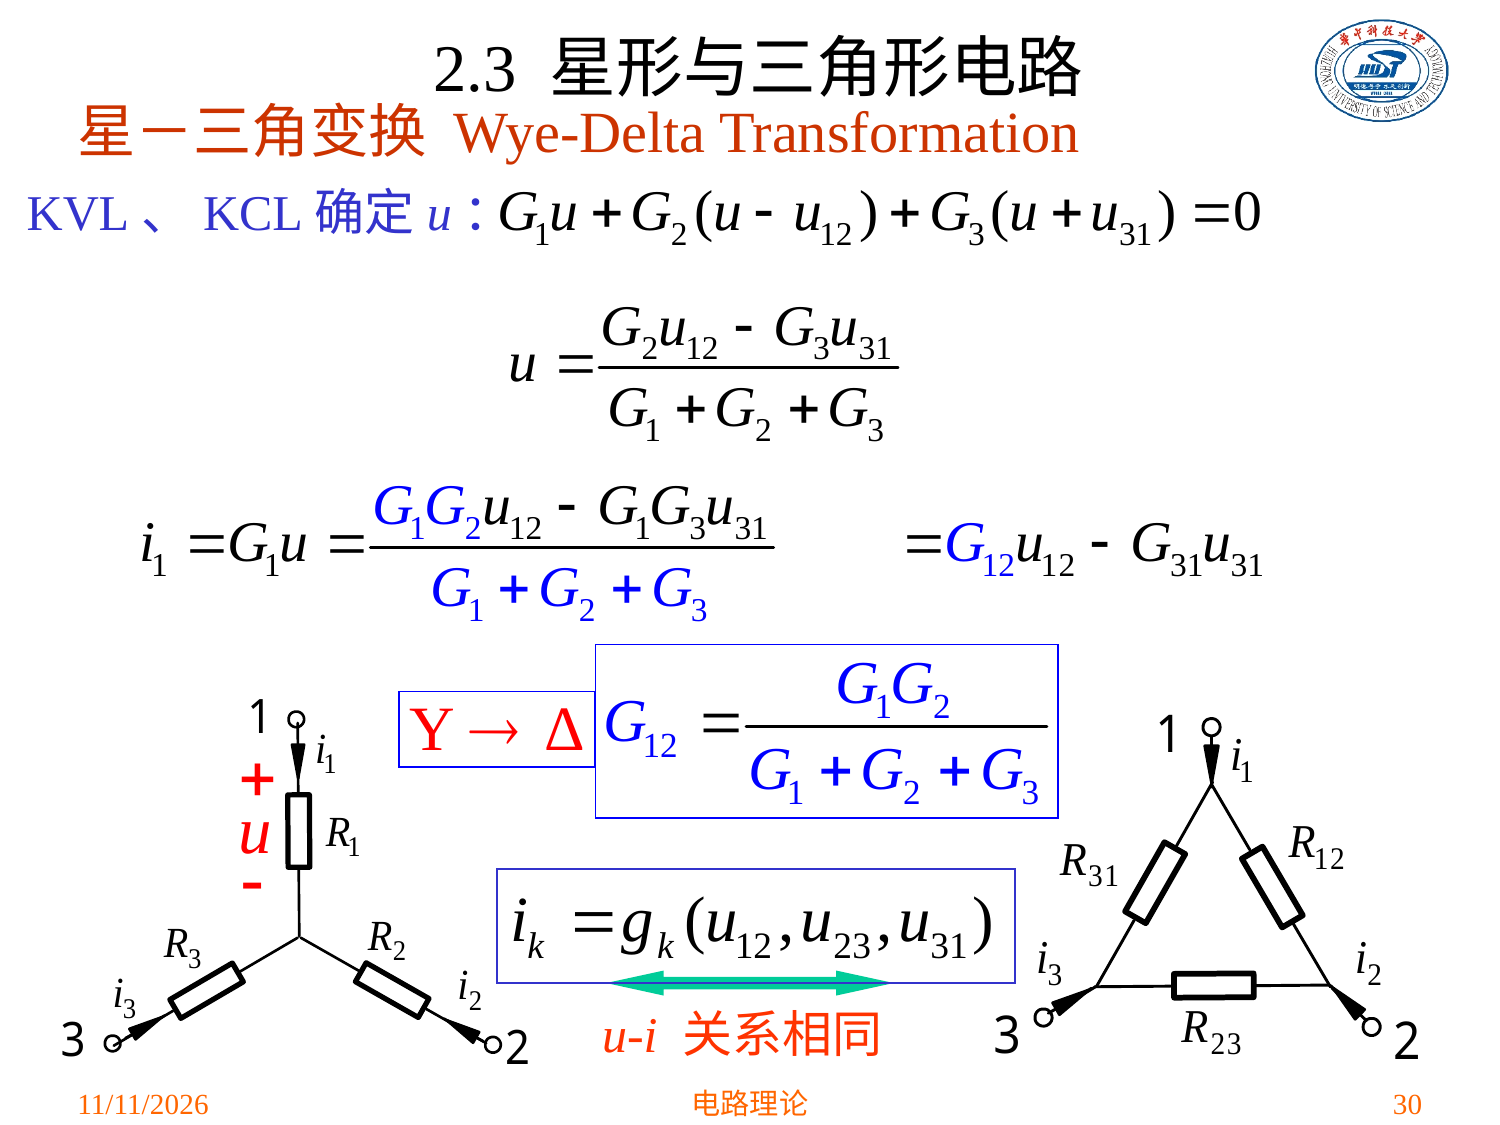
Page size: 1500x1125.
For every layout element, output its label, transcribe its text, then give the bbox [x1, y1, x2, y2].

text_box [449, 970, 1125, 1071]
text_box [501, 290, 912, 454]
footer 电路理论 [512, 1078, 988, 1125]
slide_number 30 [1125, 1083, 1438, 1125]
text_box 2.3 星形与三角形电路 [64, 26, 1453, 102]
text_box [132, 470, 1270, 634]
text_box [981, 692, 1438, 1083]
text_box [49, 679, 546, 1086]
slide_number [62, 1086, 375, 1125]
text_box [490, 172, 1271, 259]
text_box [497, 869, 1015, 983]
text_box 星－三角变换 Wye-Delta Transformation [62, 91, 1450, 167]
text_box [596, 645, 1058, 818]
text_box KVL、KCL确定u： [11, 172, 490, 248]
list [399, 692, 595, 767]
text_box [228, 749, 290, 917]
picture [1305, 13, 1459, 125]
